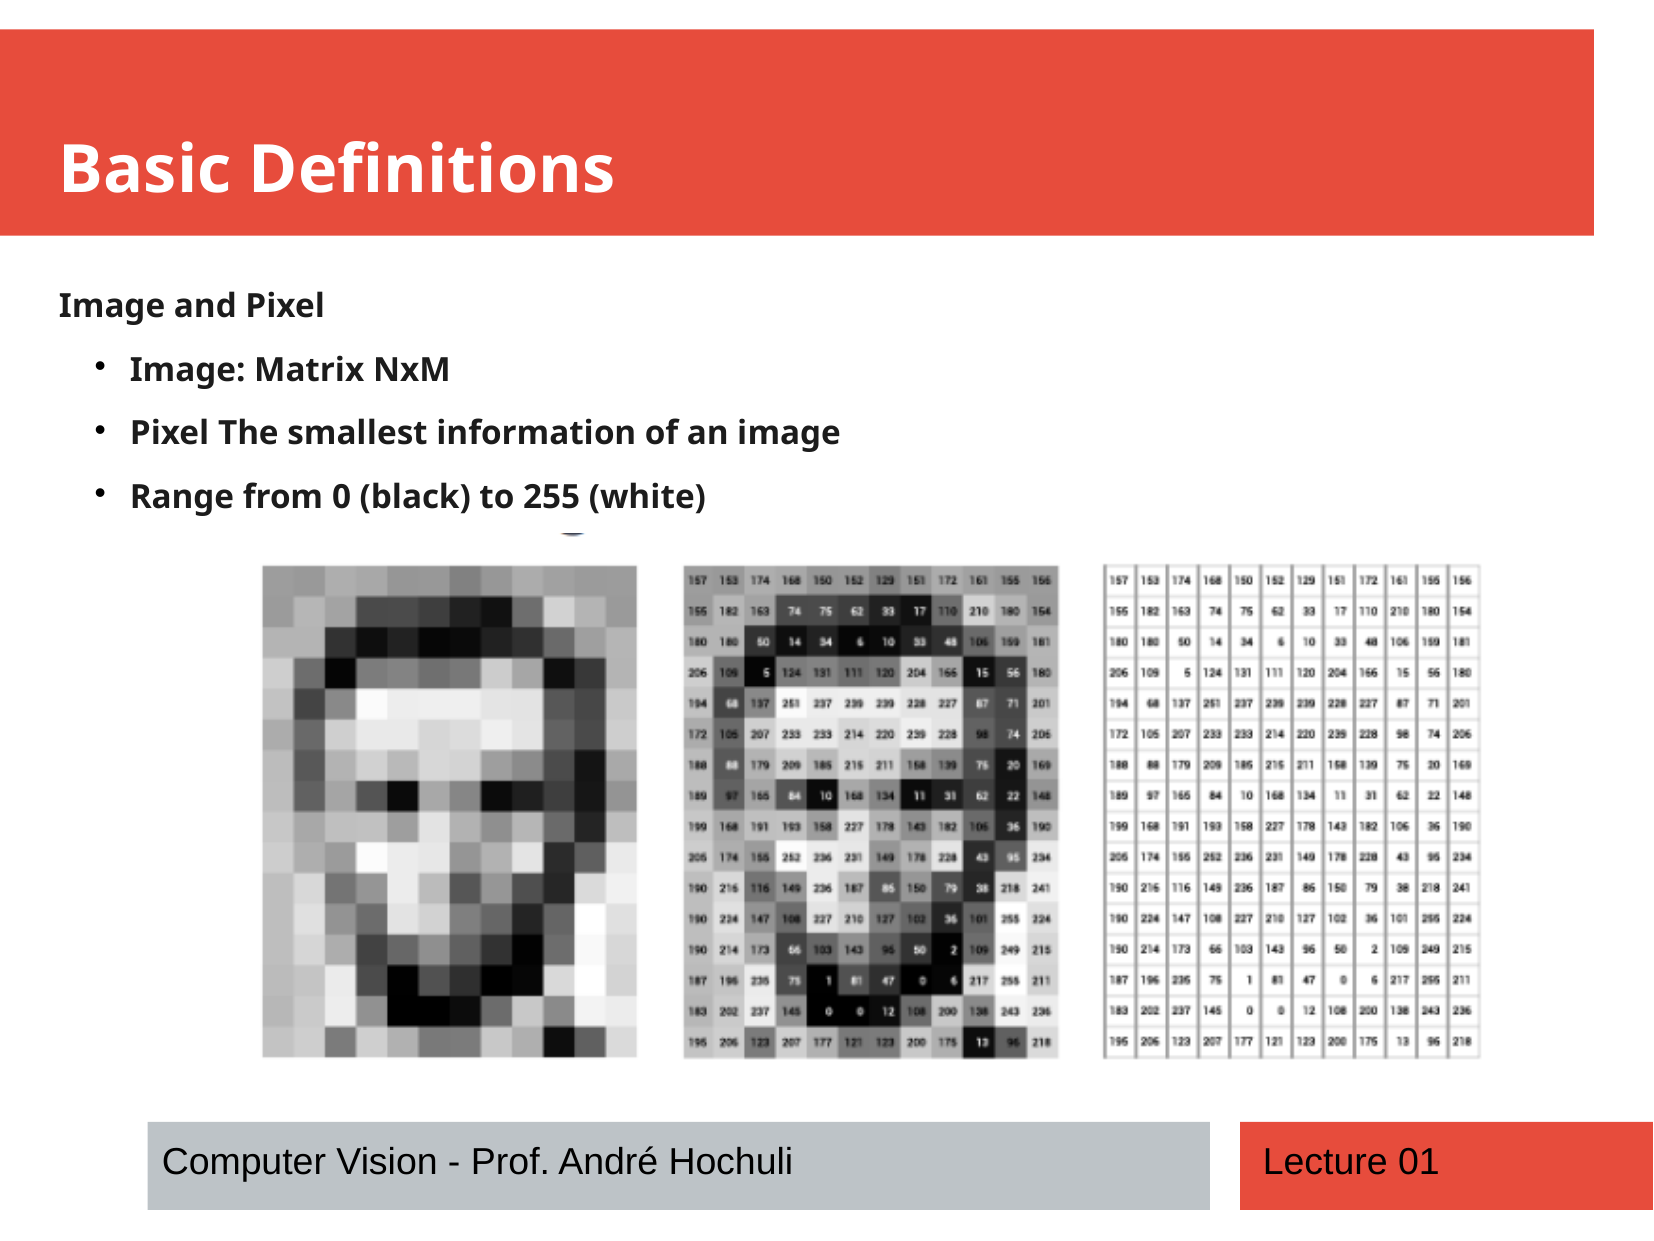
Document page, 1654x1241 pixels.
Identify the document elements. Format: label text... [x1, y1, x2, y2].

text_box Lecture 01 [1248, 1129, 1623, 1189]
text_box Basic Definitions [58, 58, 1594, 206]
picture [213, 533, 1524, 1091]
text_box Computer Vision - Prof. André Hochuli [147, 1129, 1205, 1189]
text_box Image and Pixel Image: Matrix NxM Pixel The smallest information of an image Range from 0 (black) to 255 (white) [58, 284, 1565, 1052]
